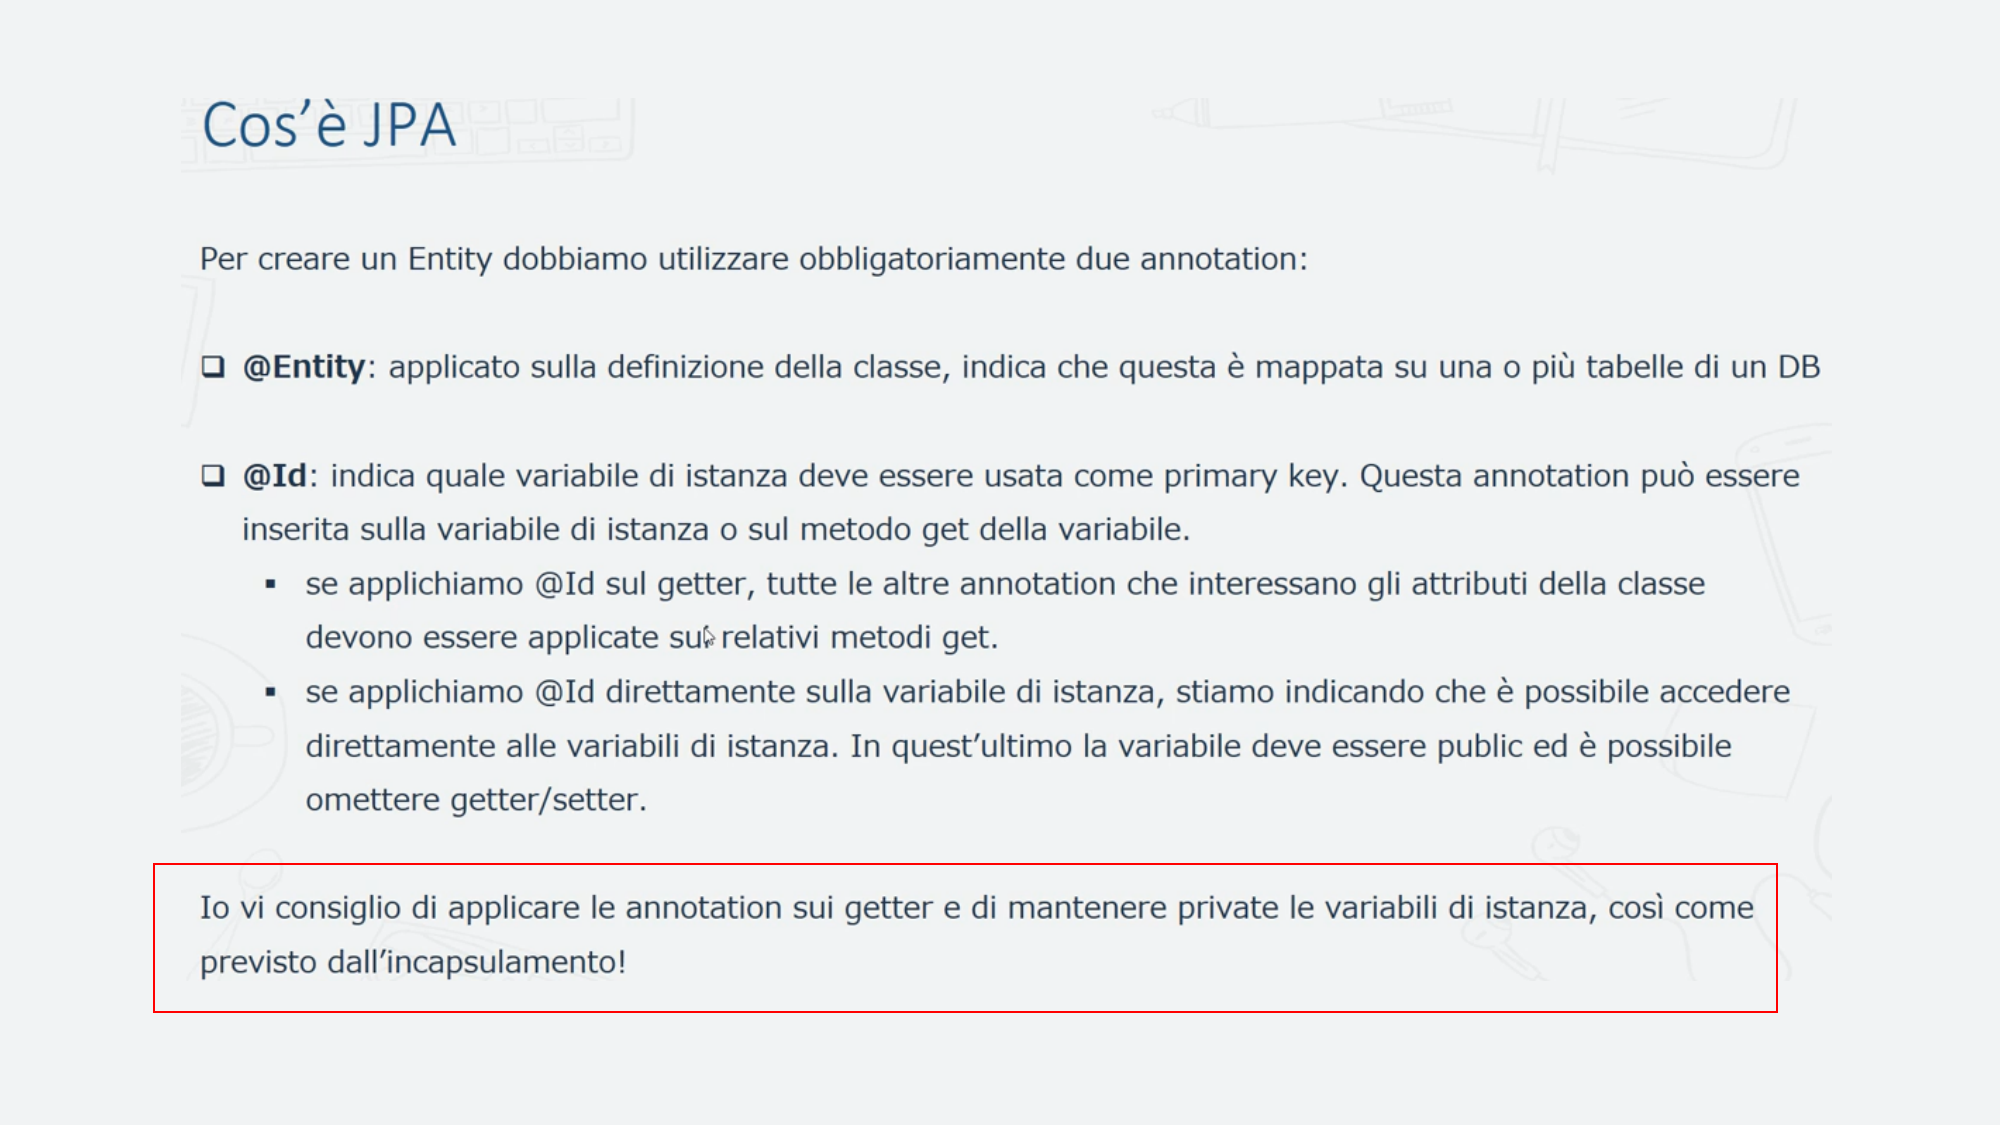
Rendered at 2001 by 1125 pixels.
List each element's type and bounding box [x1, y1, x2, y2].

picture [181, 98, 1832, 981]
text_box [153, 863, 1778, 1013]
